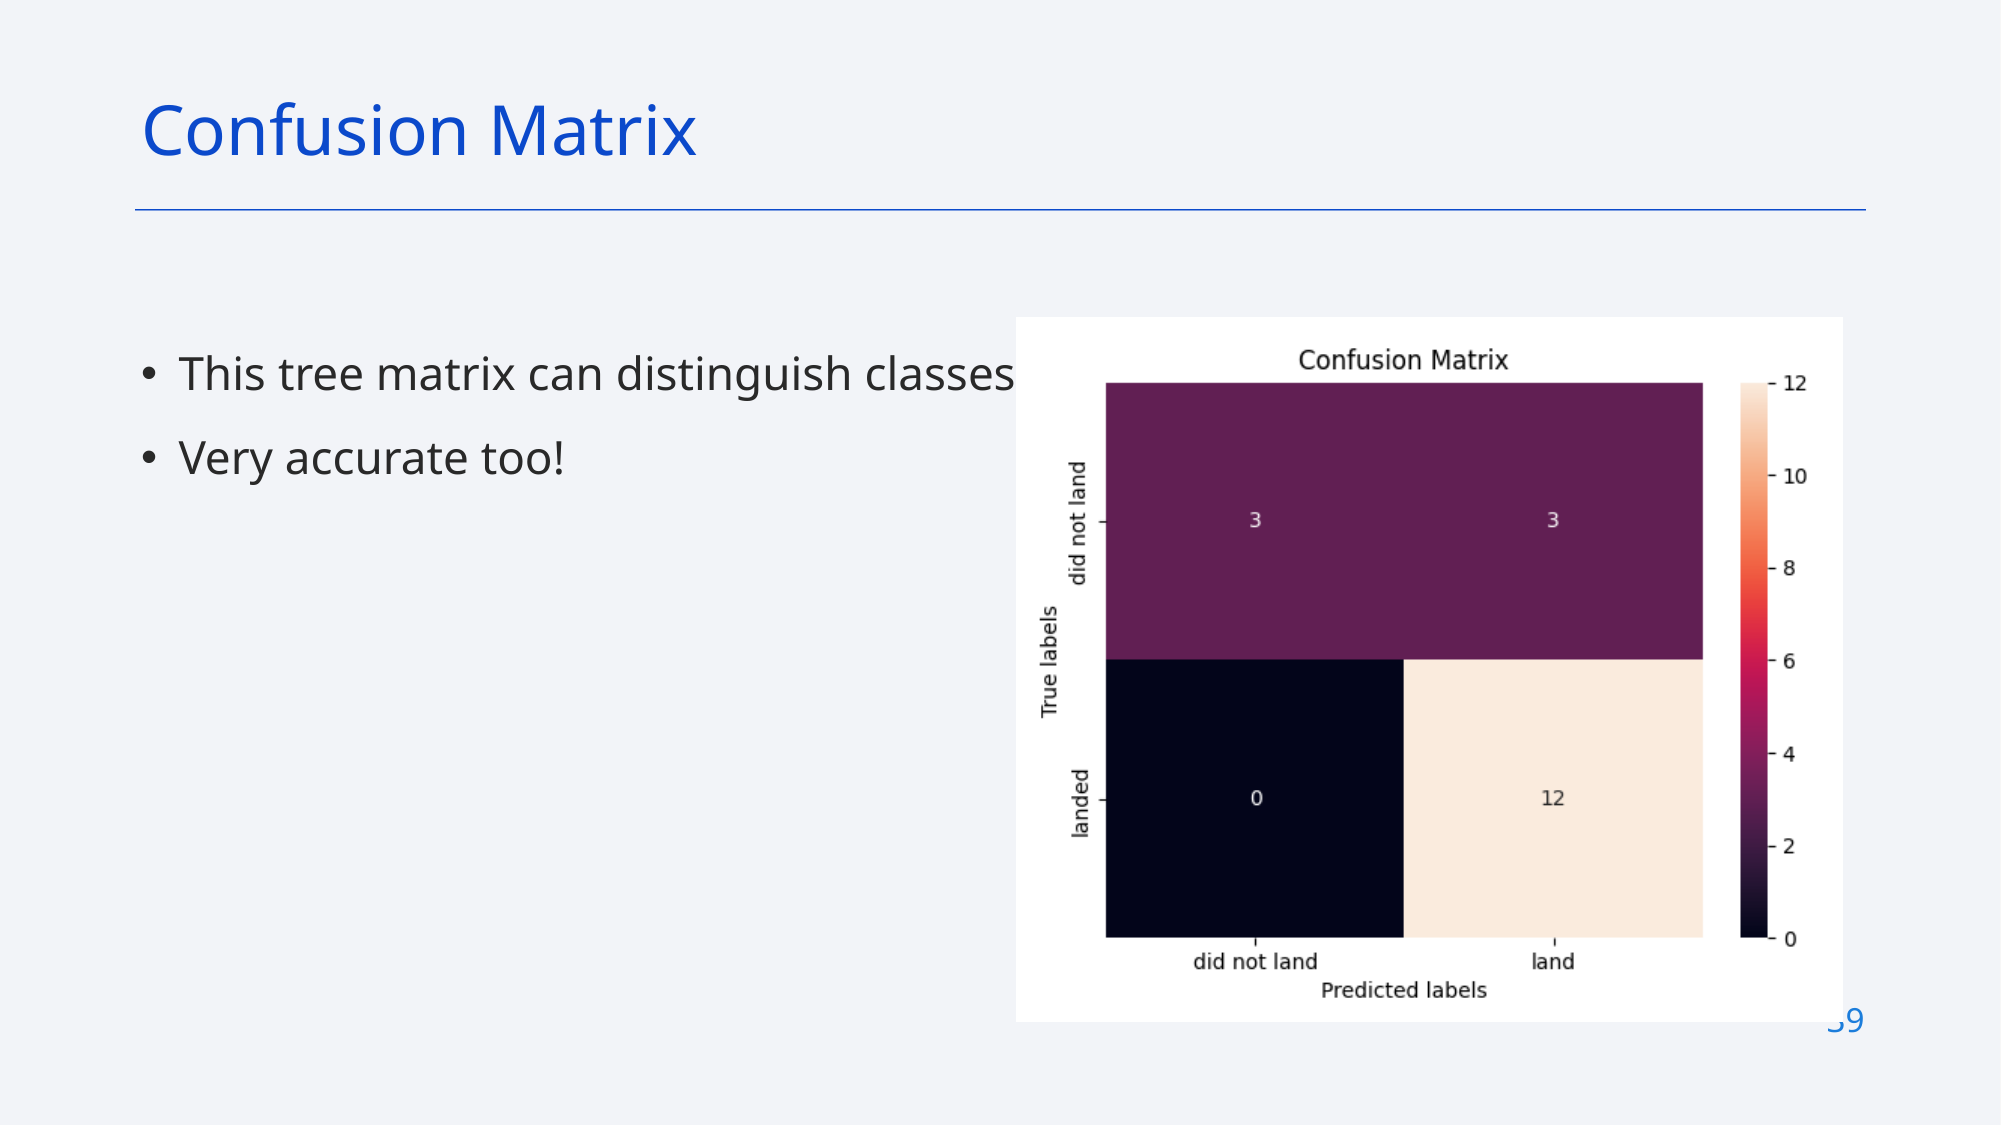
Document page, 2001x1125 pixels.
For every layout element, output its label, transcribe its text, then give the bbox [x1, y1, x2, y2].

list This tree matrix can distinguish classes Very accurate too! [126, 337, 1016, 963]
picture [0, 0, 2001, 1125]
text_box Confusion Matrix [126, 88, 1852, 179]
slide_number 39 [1429, 988, 1880, 1055]
